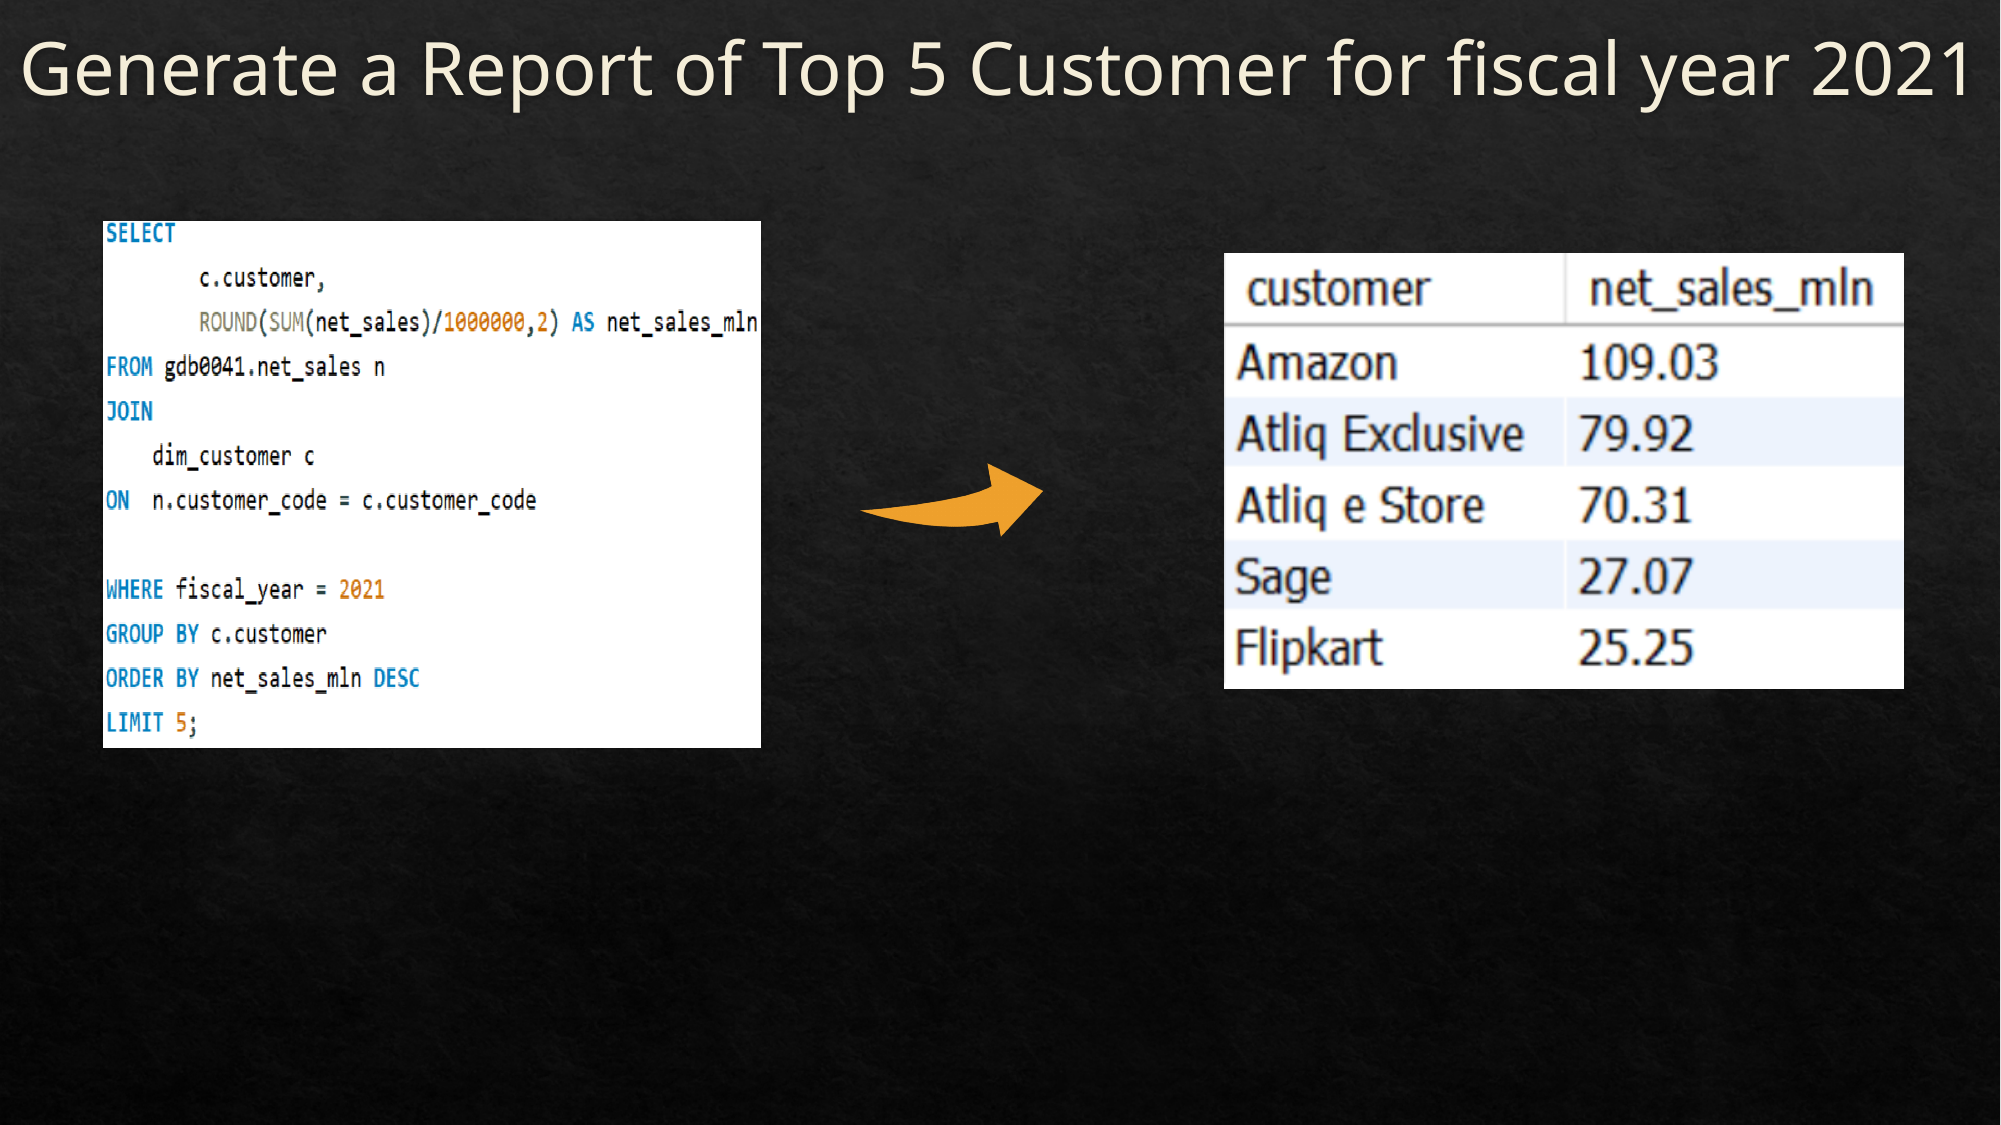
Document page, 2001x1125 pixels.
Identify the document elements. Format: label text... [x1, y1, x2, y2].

picture [841, 416, 1064, 599]
picture [1223, 253, 1904, 689]
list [103, 221, 761, 749]
title Generate a Report of Top 5 Customer for fiscal year 2021 [0, 0, 2000, 144]
